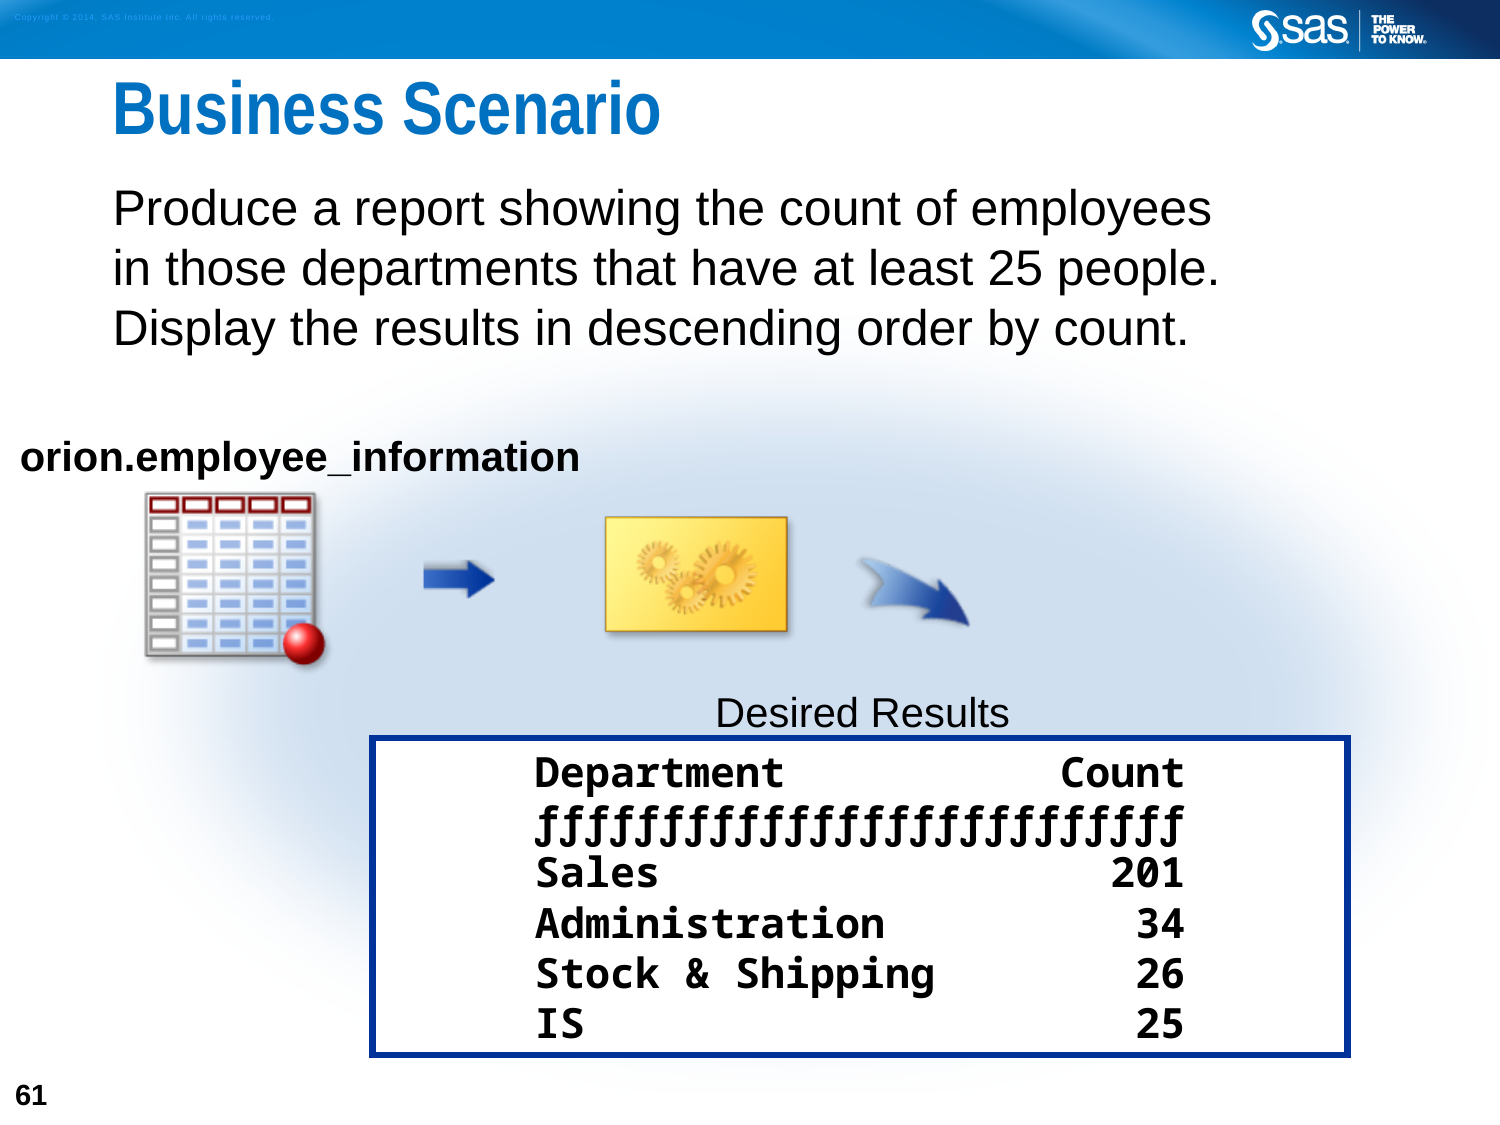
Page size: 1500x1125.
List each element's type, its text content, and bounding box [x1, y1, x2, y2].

picture [0, 0, 1500, 59]
title Business Scenario [112, 75, 1500, 187]
text_box orion.employee_information [5, 422, 74, 488]
list Produce a report showing the count of employees in those departments that have at least 25 people. Display the results in descending order by count. [112, 175, 1400, 313]
picture [79, 314, 1489, 1093]
